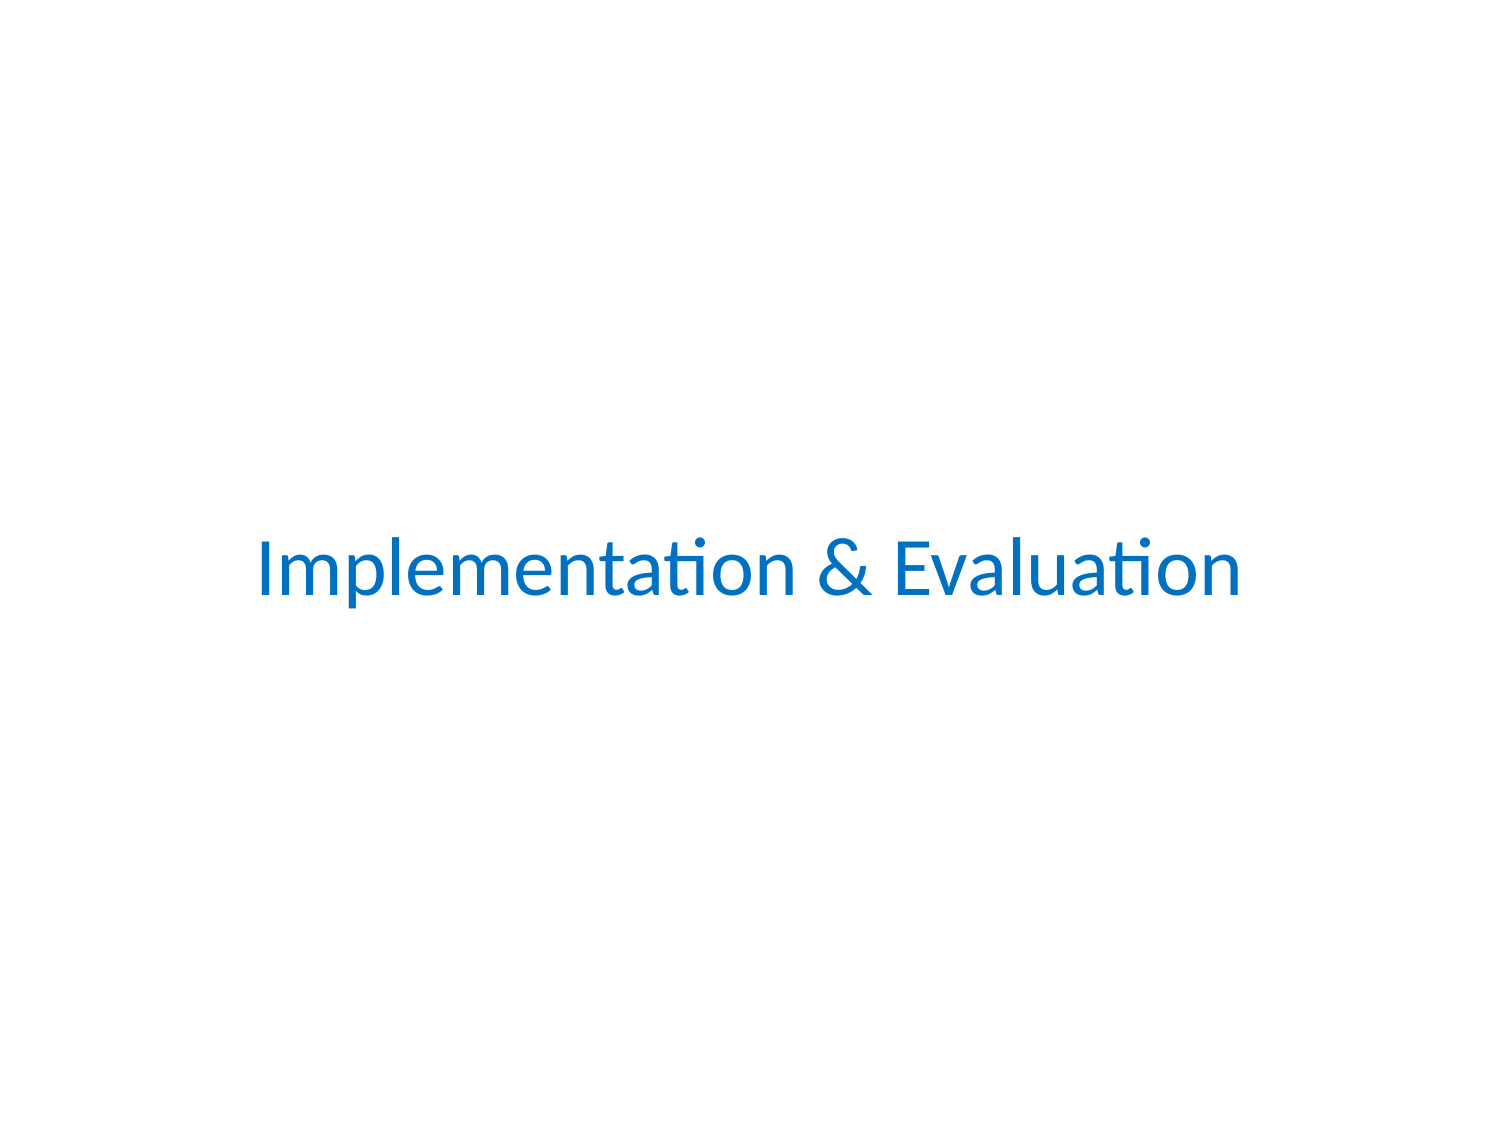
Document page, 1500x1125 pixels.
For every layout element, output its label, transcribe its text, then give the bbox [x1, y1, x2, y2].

text_box Implementation & Evaluation [240, 504, 1259, 620]
